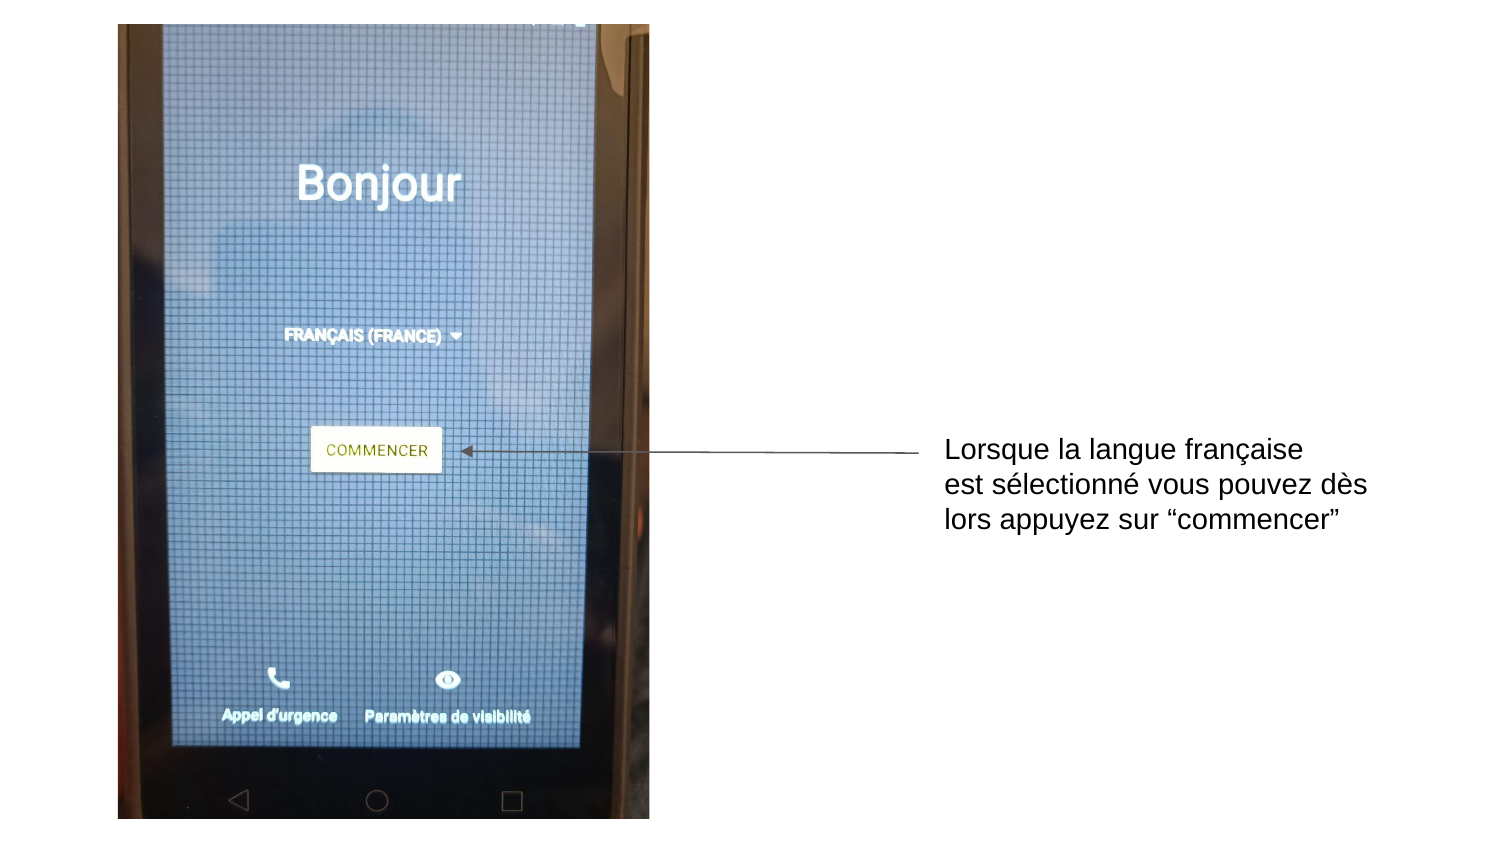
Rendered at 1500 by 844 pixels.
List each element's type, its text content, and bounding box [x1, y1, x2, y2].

picture [117, 24, 650, 819]
text_box Lorsque la langue française est sélectionné vous pouvez dès lors appuyez sur “commencer” [929, 415, 1388, 551]
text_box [459, 450, 919, 454]
